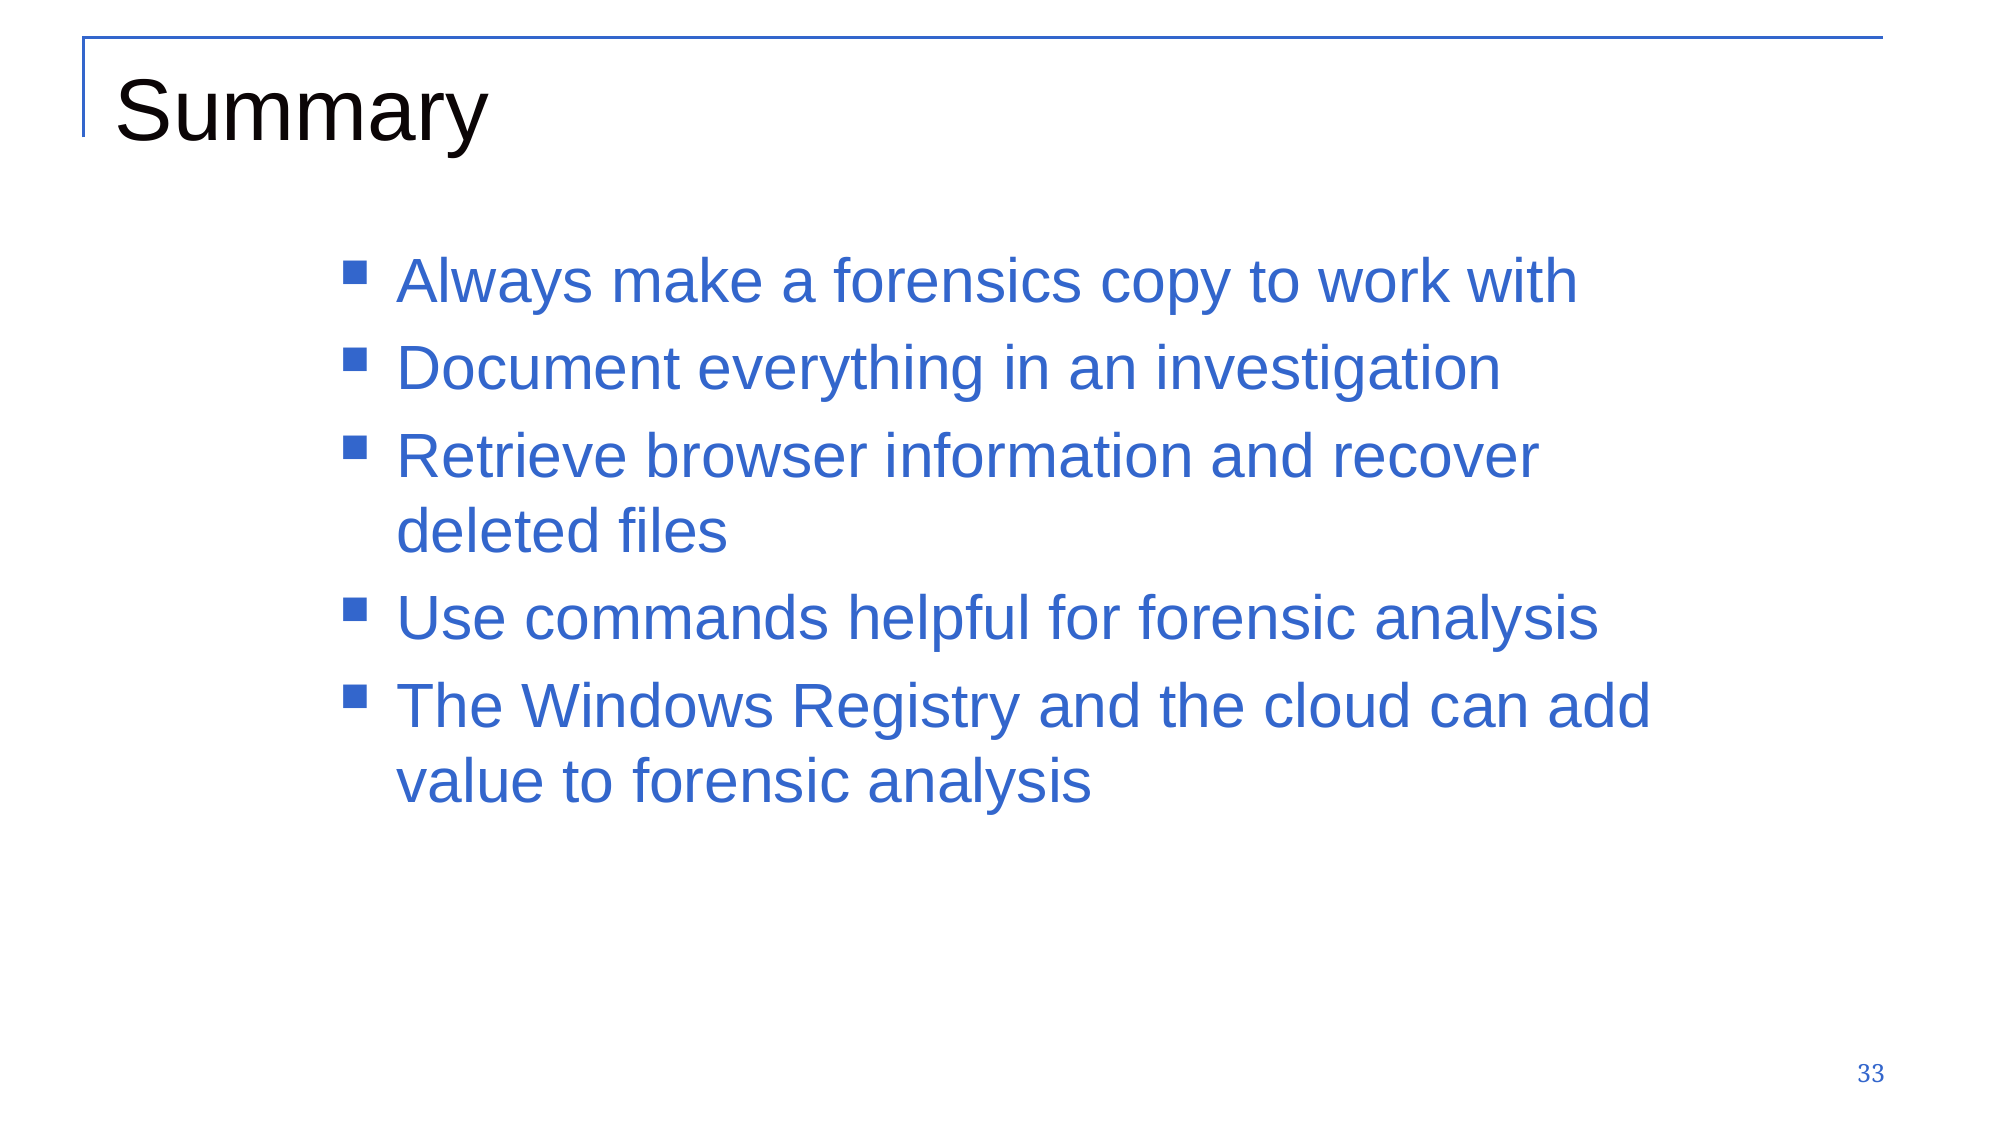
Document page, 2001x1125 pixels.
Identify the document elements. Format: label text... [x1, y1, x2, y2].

list Always make a forensics copy to work with Document everything in an investigation Retrieve browser information and recover deleted files Use commands helpful for forensic analysis The Windows Registry and the cloud can add value to forensic analysis [324, 232, 1675, 1006]
title Summary [99, 45, 1900, 233]
slide_number 33 [1566, 1023, 1901, 1100]
